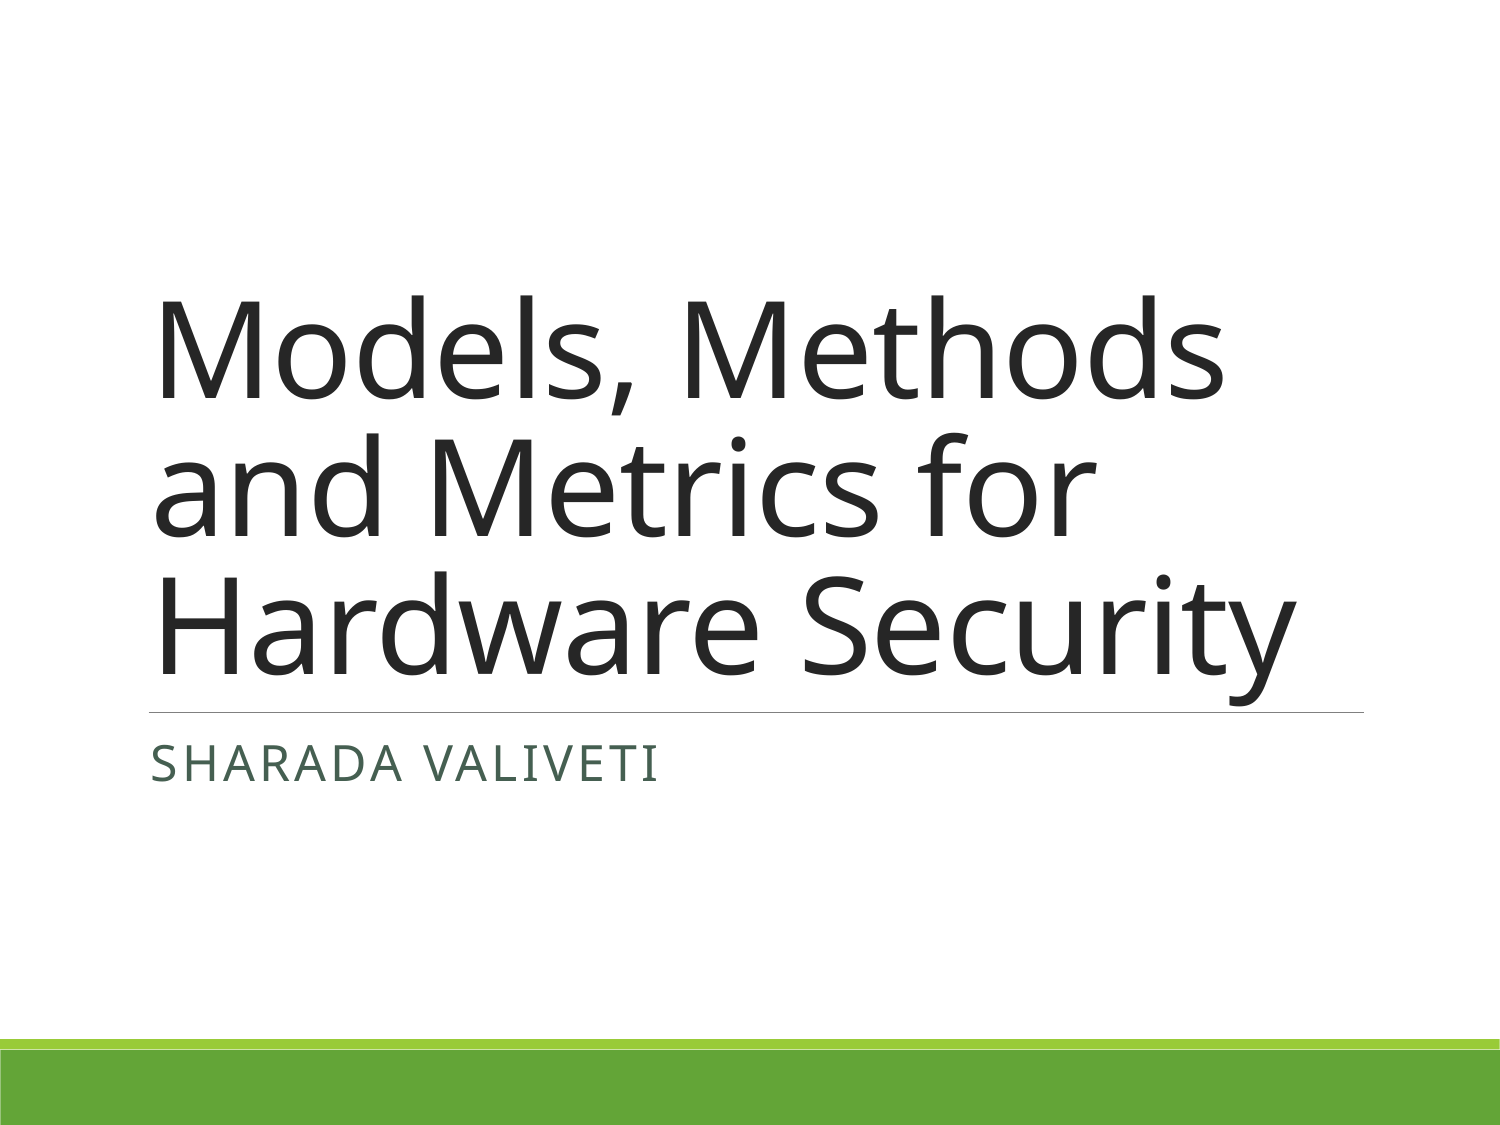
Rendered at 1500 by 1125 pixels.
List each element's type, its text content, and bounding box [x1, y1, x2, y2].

title Models, Methods and Metrics for Hardware Security [135, 124, 1373, 710]
subtitle Sharada Valiveti [135, 730, 1373, 919]
